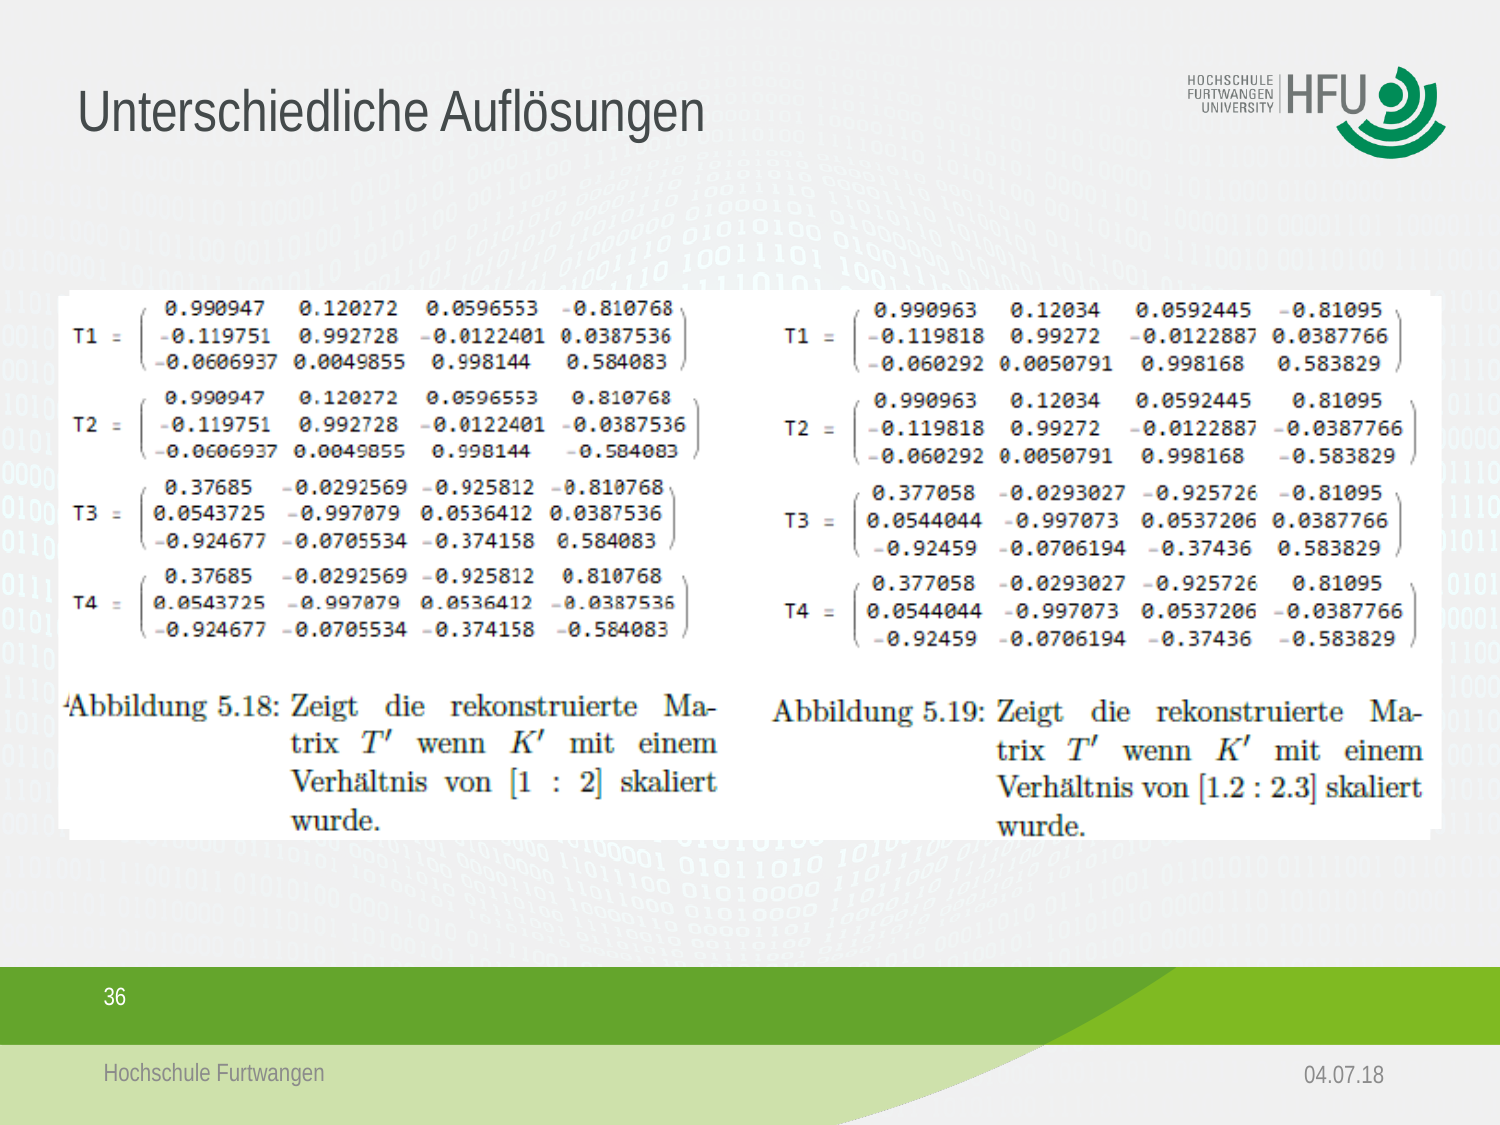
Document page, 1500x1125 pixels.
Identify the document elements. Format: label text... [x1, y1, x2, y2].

title Unterschiedliche Auflösungen [77, 64, 1353, 153]
slide_number 36 [88, 967, 160, 1028]
picture [1166, 53, 1454, 164]
picture [0, 967, 1500, 1125]
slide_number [1257, 1046, 1400, 1107]
picture [58, 290, 1442, 841]
footer Hochschule Furtwangen [88, 1044, 420, 1105]
